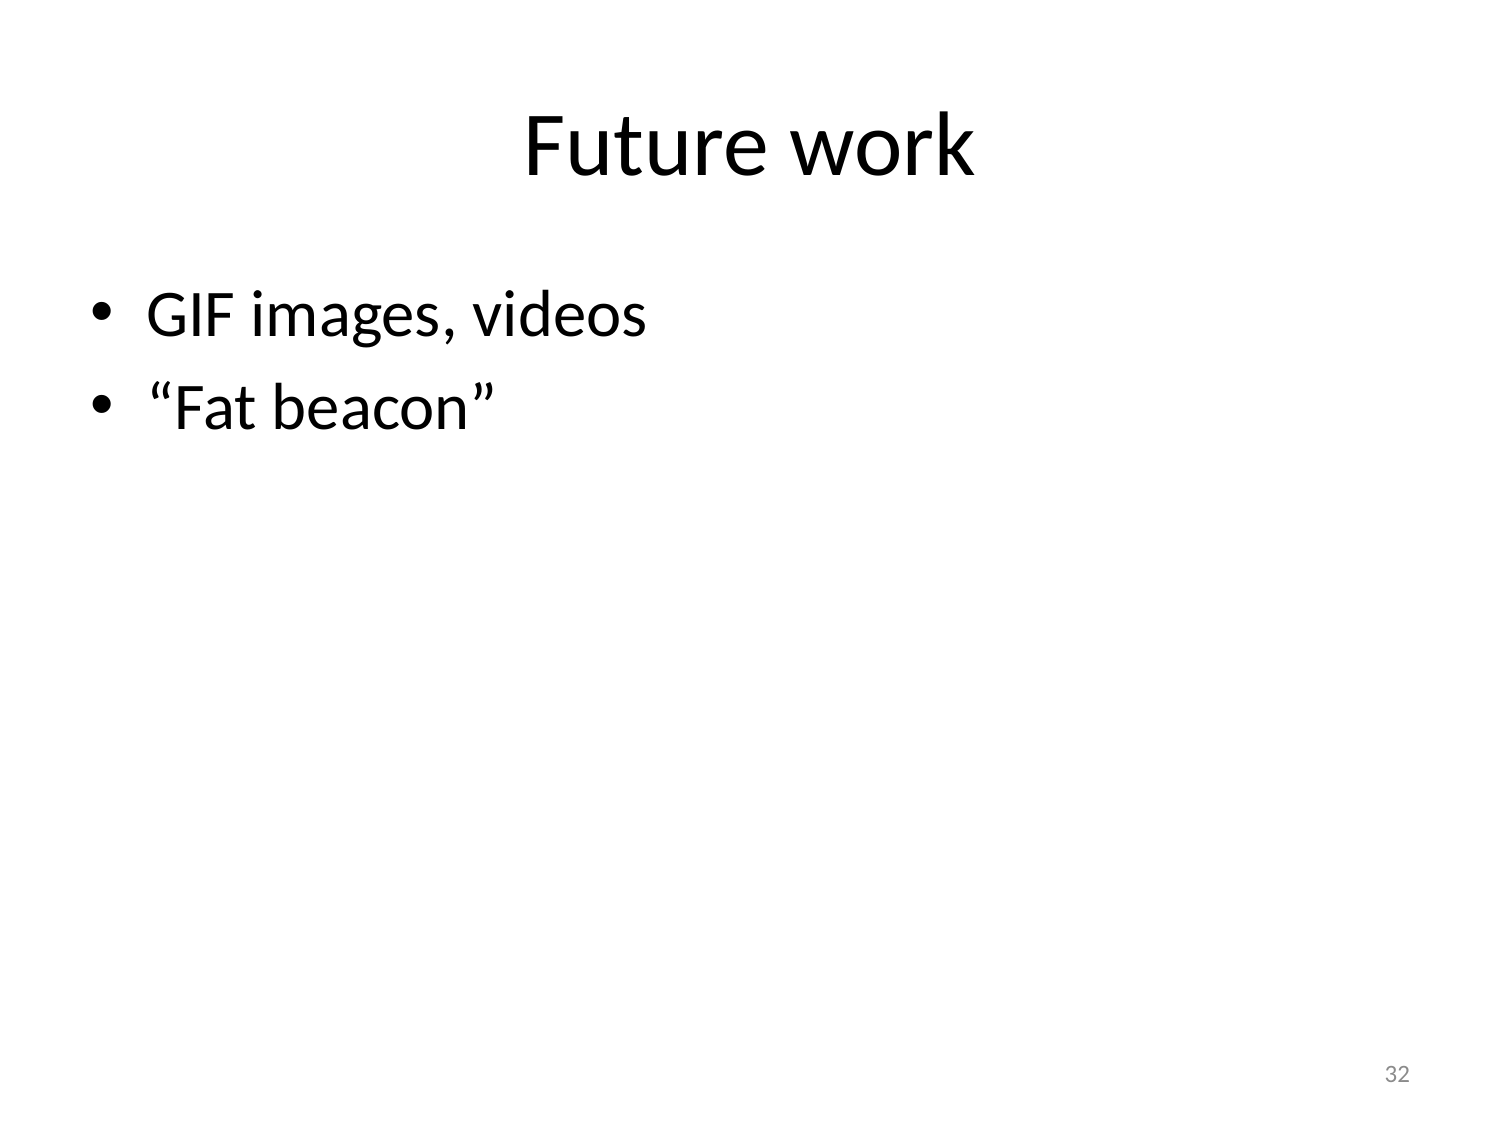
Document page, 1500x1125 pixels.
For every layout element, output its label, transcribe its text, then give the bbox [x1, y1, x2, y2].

slide_number 32 [1074, 1042, 1425, 1103]
list GIF images, videos “Fat beacon” [75, 262, 1425, 1005]
title Future work [75, 45, 1425, 233]
